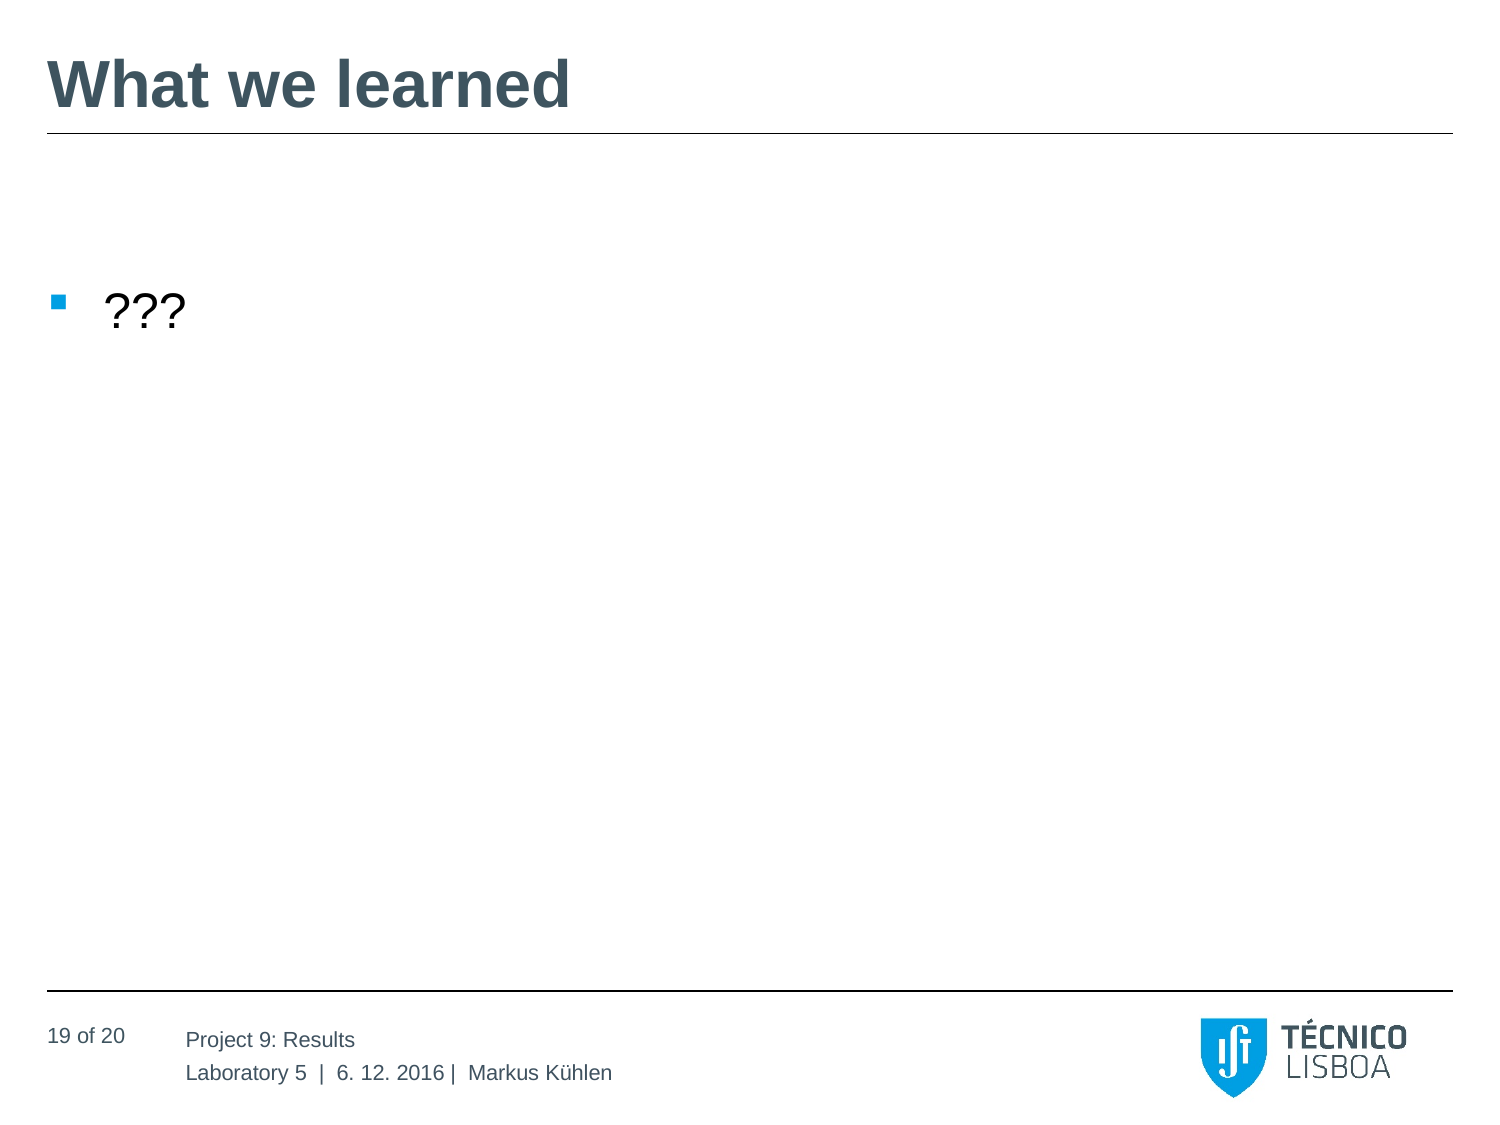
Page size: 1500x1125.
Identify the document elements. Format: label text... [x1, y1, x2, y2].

picture [1188, 1003, 1419, 1105]
list ??? [47, 248, 1453, 894]
footer 19 of 20 [47, 1021, 168, 1087]
title What we learned [47, 33, 1453, 123]
